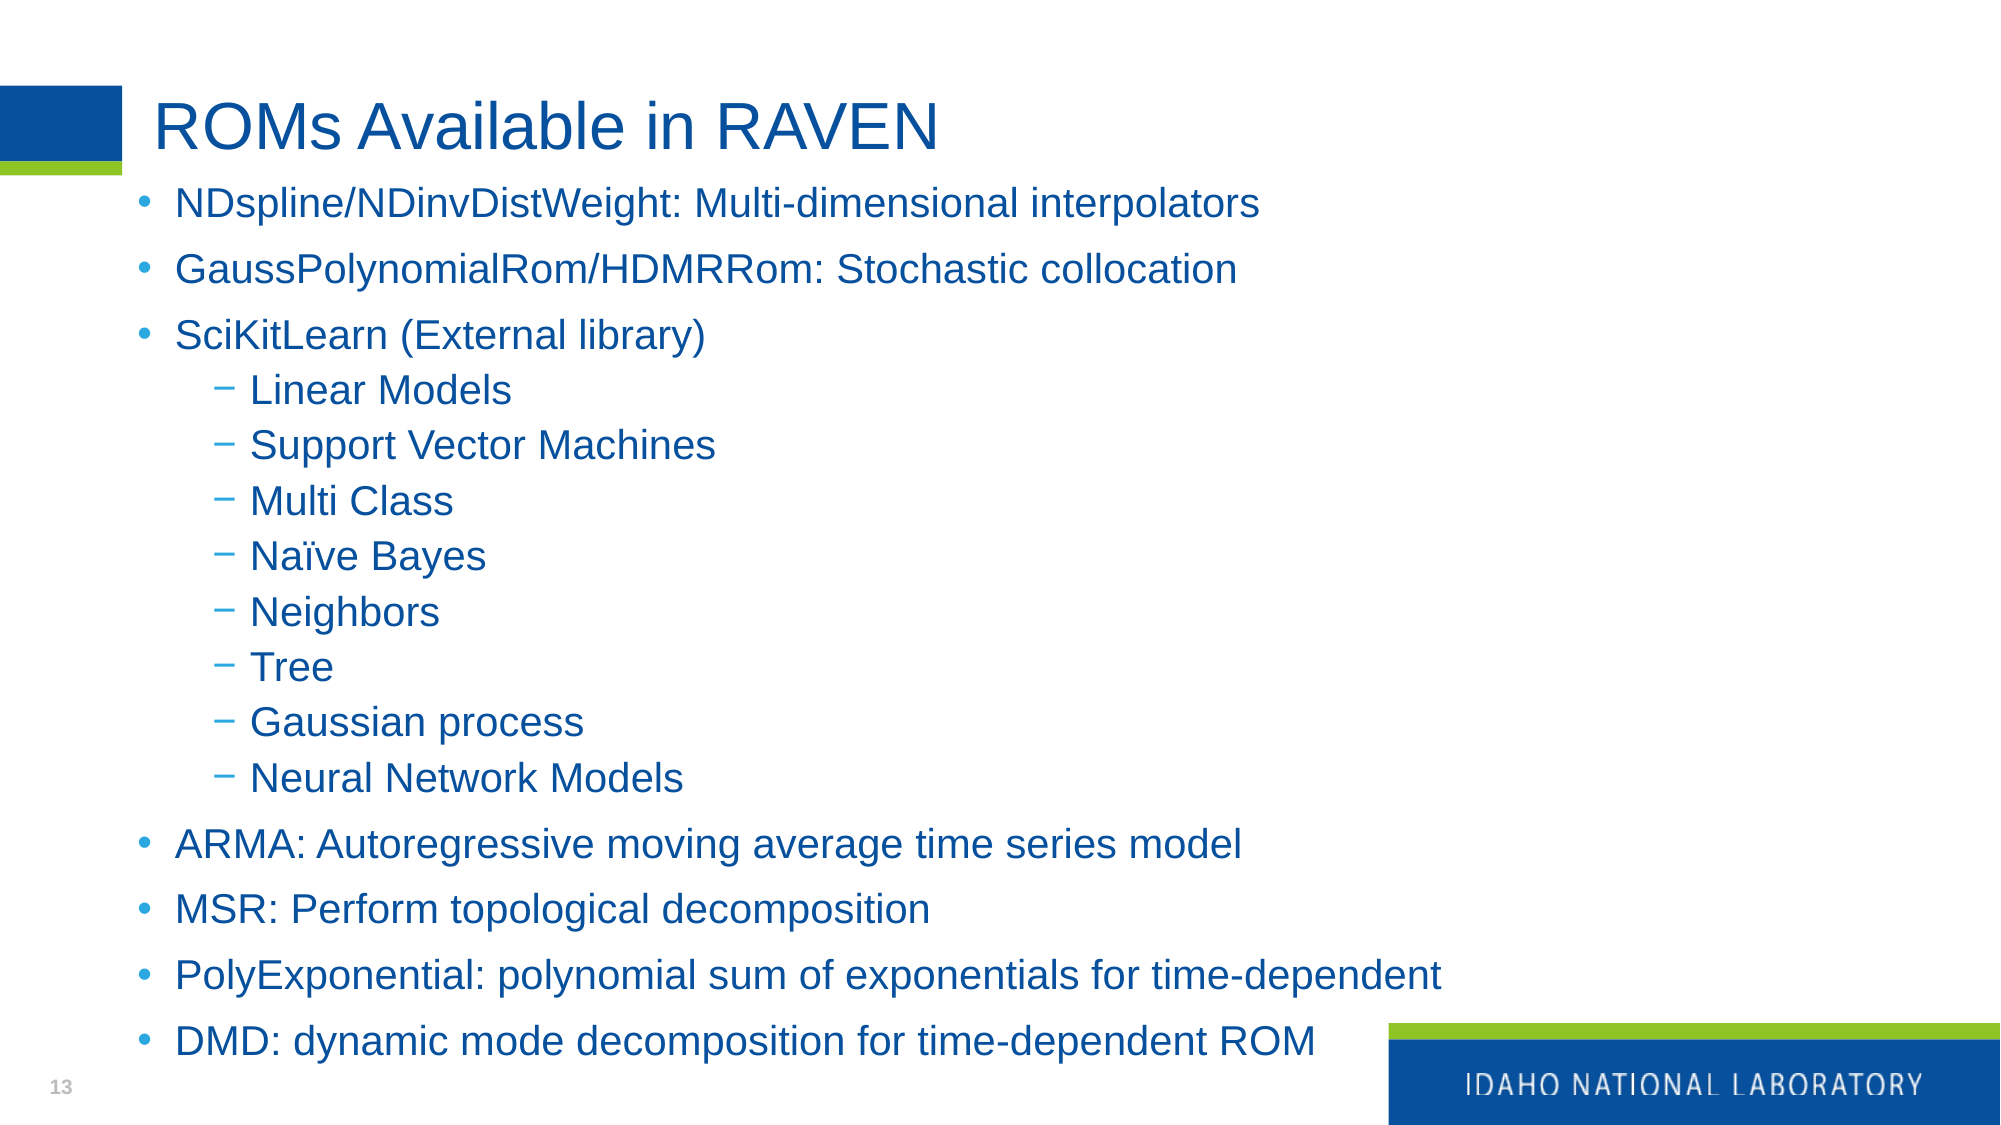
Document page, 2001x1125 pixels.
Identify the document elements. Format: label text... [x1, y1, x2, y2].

slide_number 13 [25, 1065, 97, 1125]
list NDspline/NDinvDistWeight: Multi-dimensional interpolators GaussPolynomialRom/HDMRRom: Stochastic collocation SciKitLearn (External library) Linear Models Support Vector Machines Multi Class Naïve Bayes Neighbors Tree Gaussian process Neural Network Models ARMA: Autoregressive moving average time series model MSR: Perform topological decomposition PolyExponential: polynomial sum of exponentials for time-dependent DMD: dynamic mode decomposition for time-dependent ROM [137, 181, 1847, 1066]
title ROMs Available in RAVEN [153, 91, 1863, 258]
